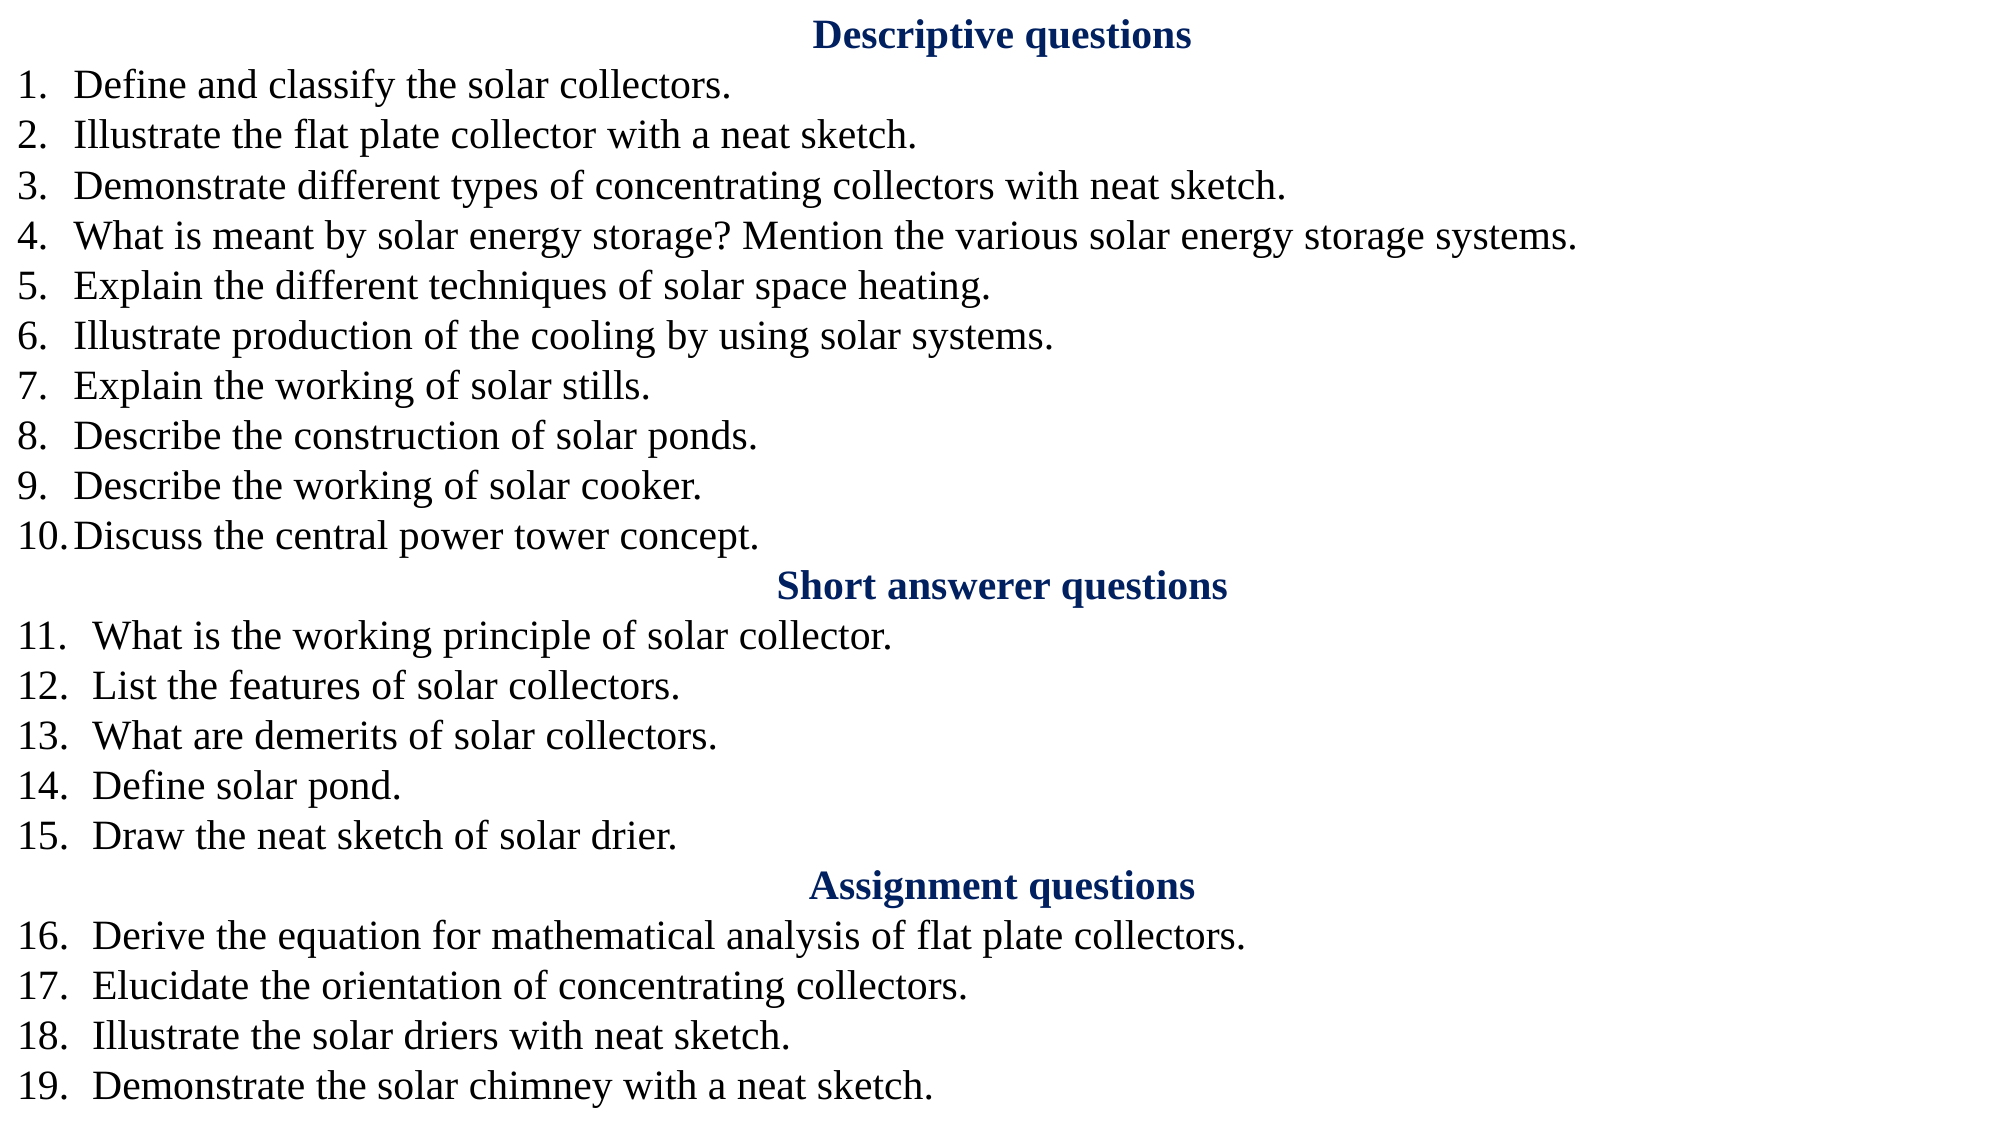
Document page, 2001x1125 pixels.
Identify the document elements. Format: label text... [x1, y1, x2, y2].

text_box Descriptive questions Define and classify the solar collectors. Illustrate the flat plate collector with a neat sketch. Demonstrate different types of concentrating collectors with neat sketch. What is meant by solar energy storage? Mention the various solar energy storage systems. Explain the different techniques of solar space heating. Illustrate production of the cooling by using solar systems. Explain the working of solar stills. Describe the construction of solar ponds. Describe the working of solar cooker. Discuss the central power tower concept. Short answerer questions What is the working principle of solar collector. List the features of solar collectors. What are demerits of solar collectors. Define solar pond. Draw the neat sketch of solar drier. Assignment questions Derive the equation for mathematical analysis of flat plate collectors. Elucidate the orientation of concentrating collectors. Illustrate the solar driers with neat sketch. Demonstrate the solar chimney with a neat sketch. [2, 0, 2000, 1116]
